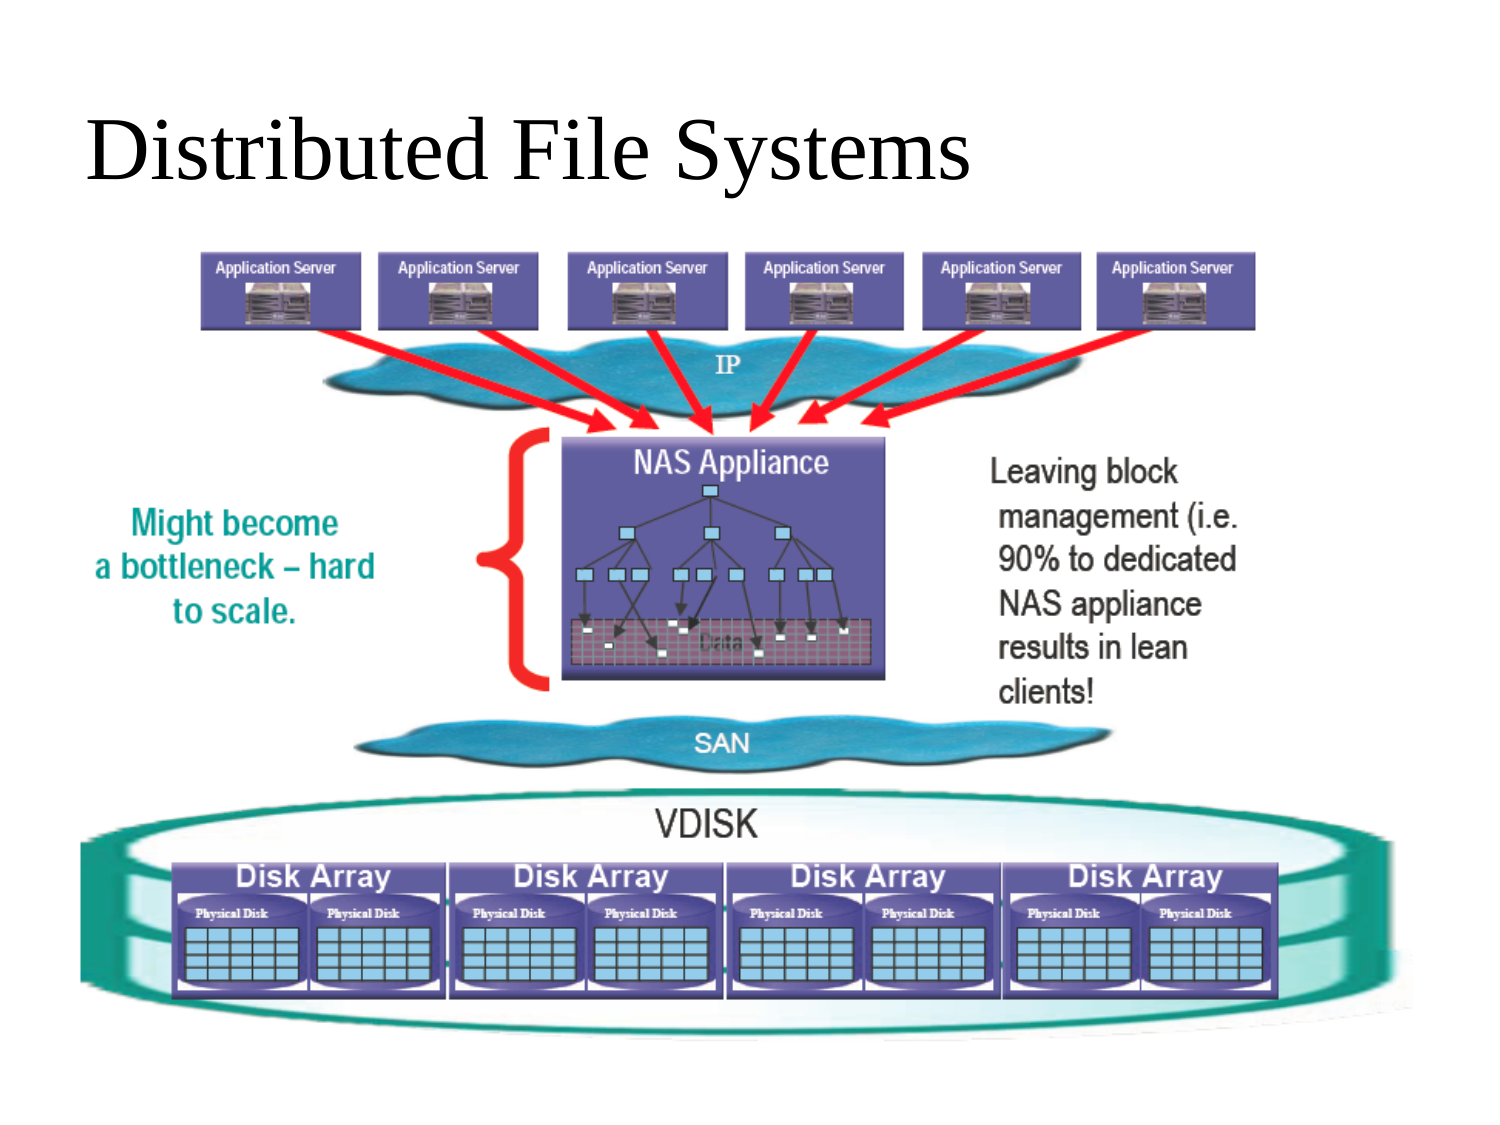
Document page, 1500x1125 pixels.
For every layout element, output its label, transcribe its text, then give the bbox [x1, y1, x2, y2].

picture [70, 245, 1413, 1043]
title Distributed File Systems e.g. NAS with NFS,CIFS Protocol [70, 93, 1421, 247]
